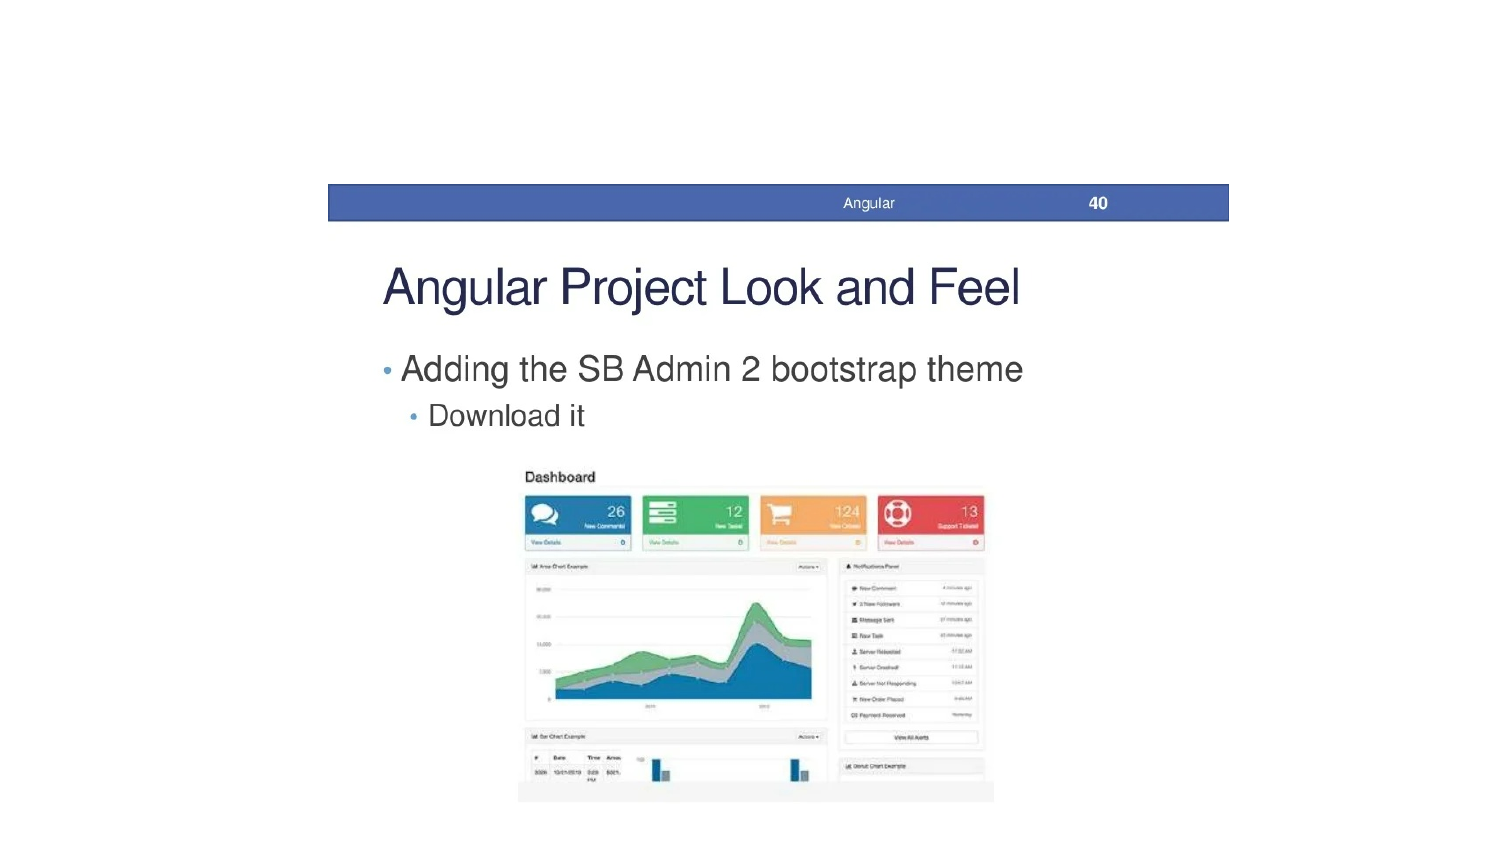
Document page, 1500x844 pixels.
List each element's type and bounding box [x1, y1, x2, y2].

picture [327, 184, 1229, 844]
